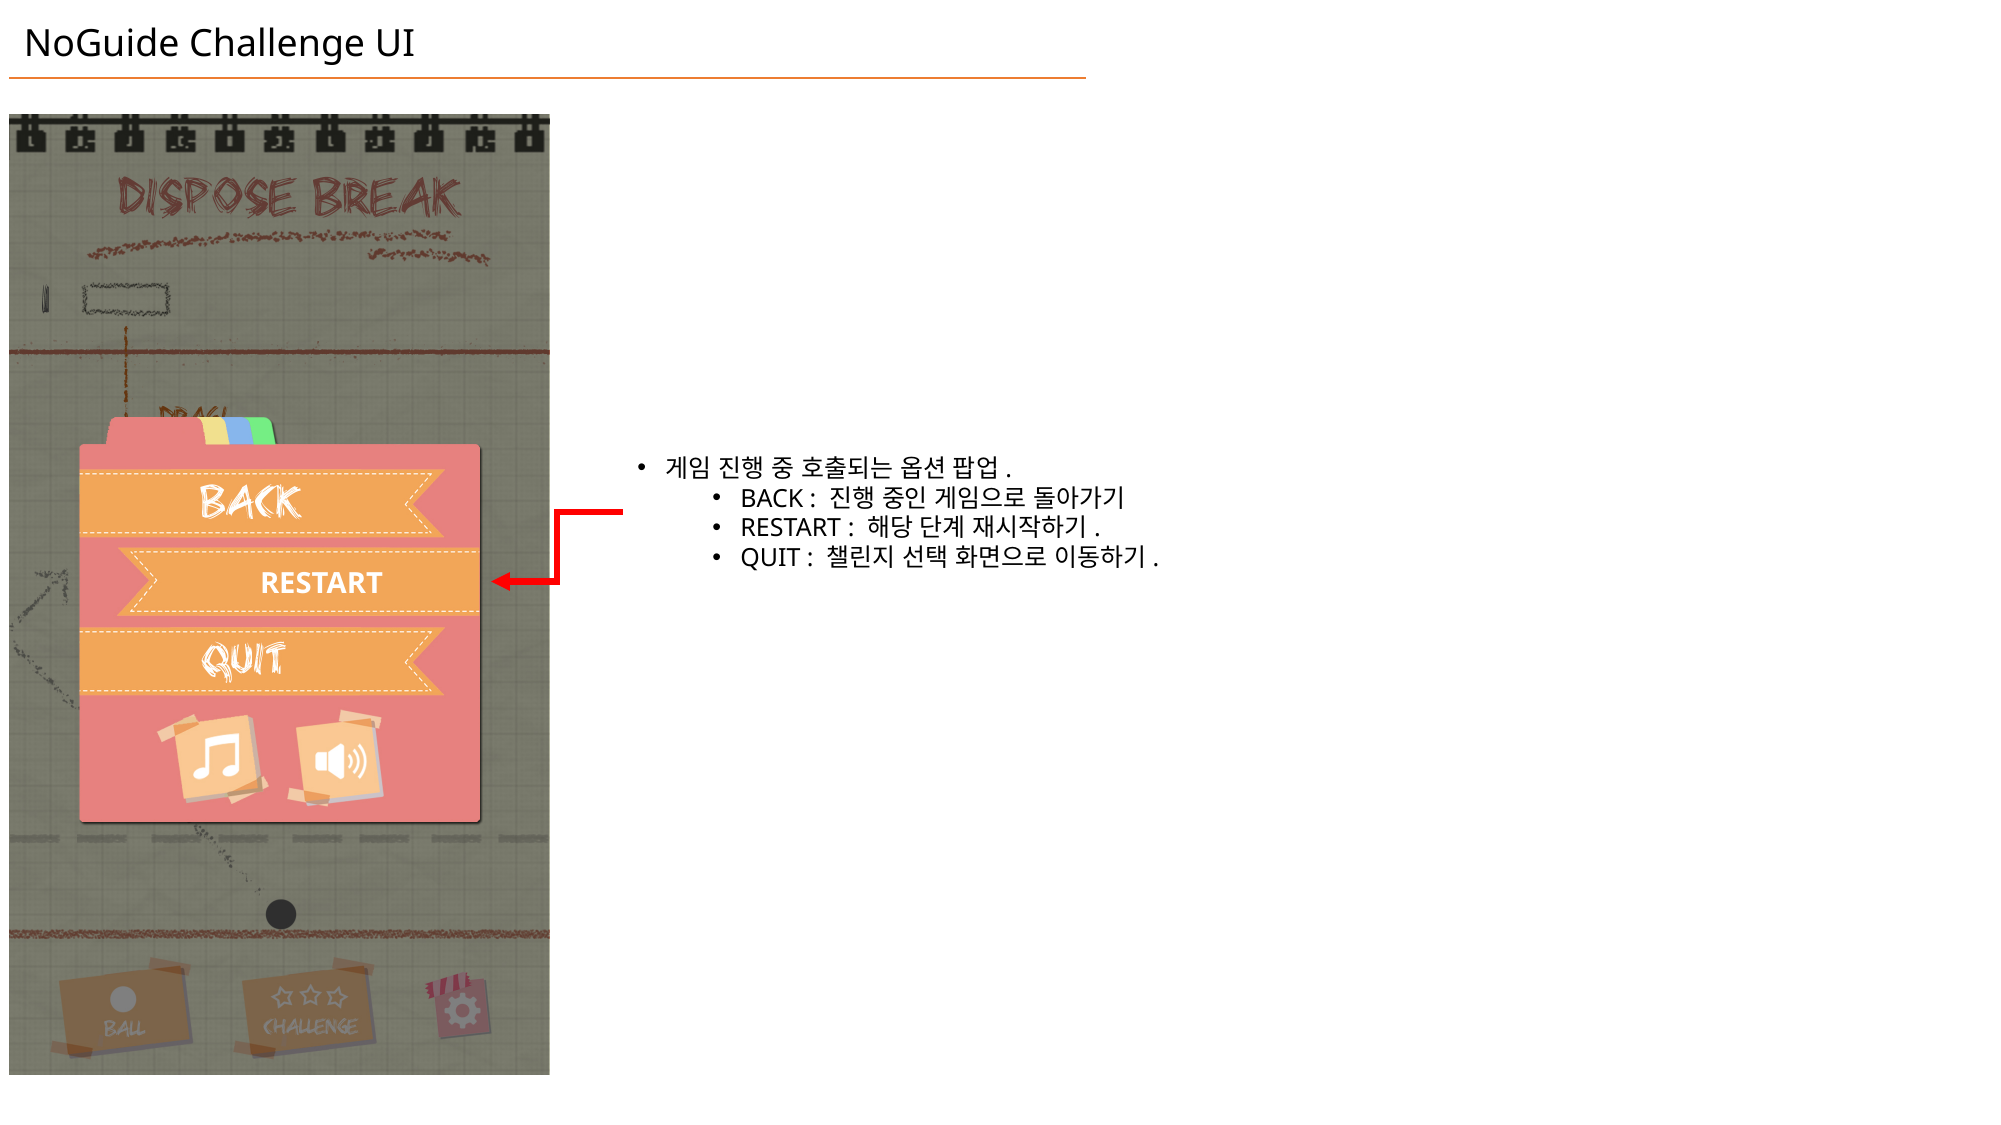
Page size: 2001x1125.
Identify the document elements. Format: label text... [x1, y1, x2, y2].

picture [9, 114, 550, 1075]
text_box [491, 512, 623, 582]
text_box 게임 진행 중 호출되는 옵션 팝업. BACK : 진행 중인 게임으로 돌아가기 RESTART : 해당 단계 재시작하기. QUIT : 챌린지 선택 화면으로 이동하기. [622, 444, 1524, 580]
text_box NoGuide Challenge UI [9, 11, 517, 71]
